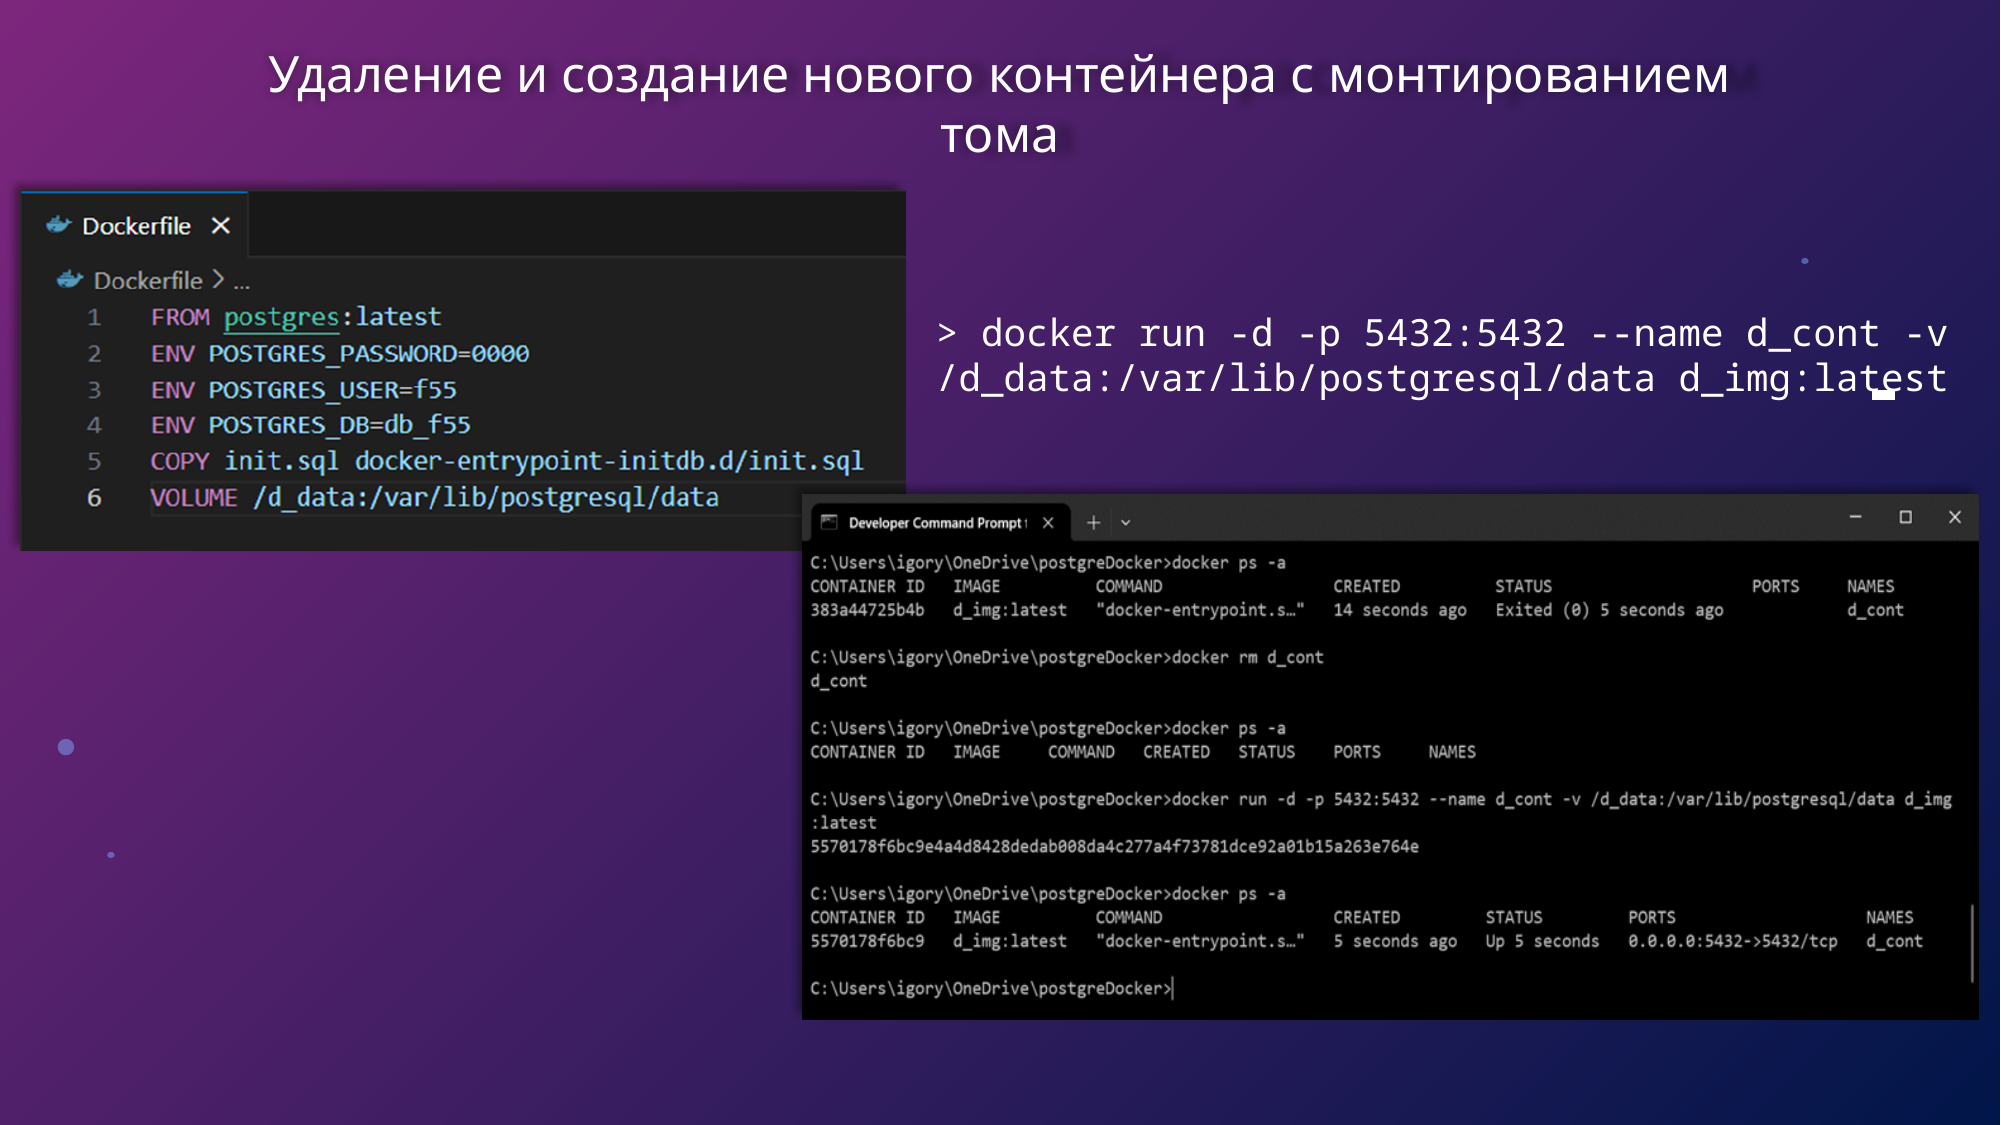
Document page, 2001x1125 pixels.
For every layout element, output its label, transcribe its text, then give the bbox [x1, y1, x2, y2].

text_box > docker run -d -p 5432:5432 --name d_cont -v /d_data:/var/lib/postgresql/data d_img:latest [921, 301, 1979, 407]
picture [20, 190, 1979, 1020]
text_box Удаление и создание нового контейнера с монтированием тома [248, 35, 1752, 171]
